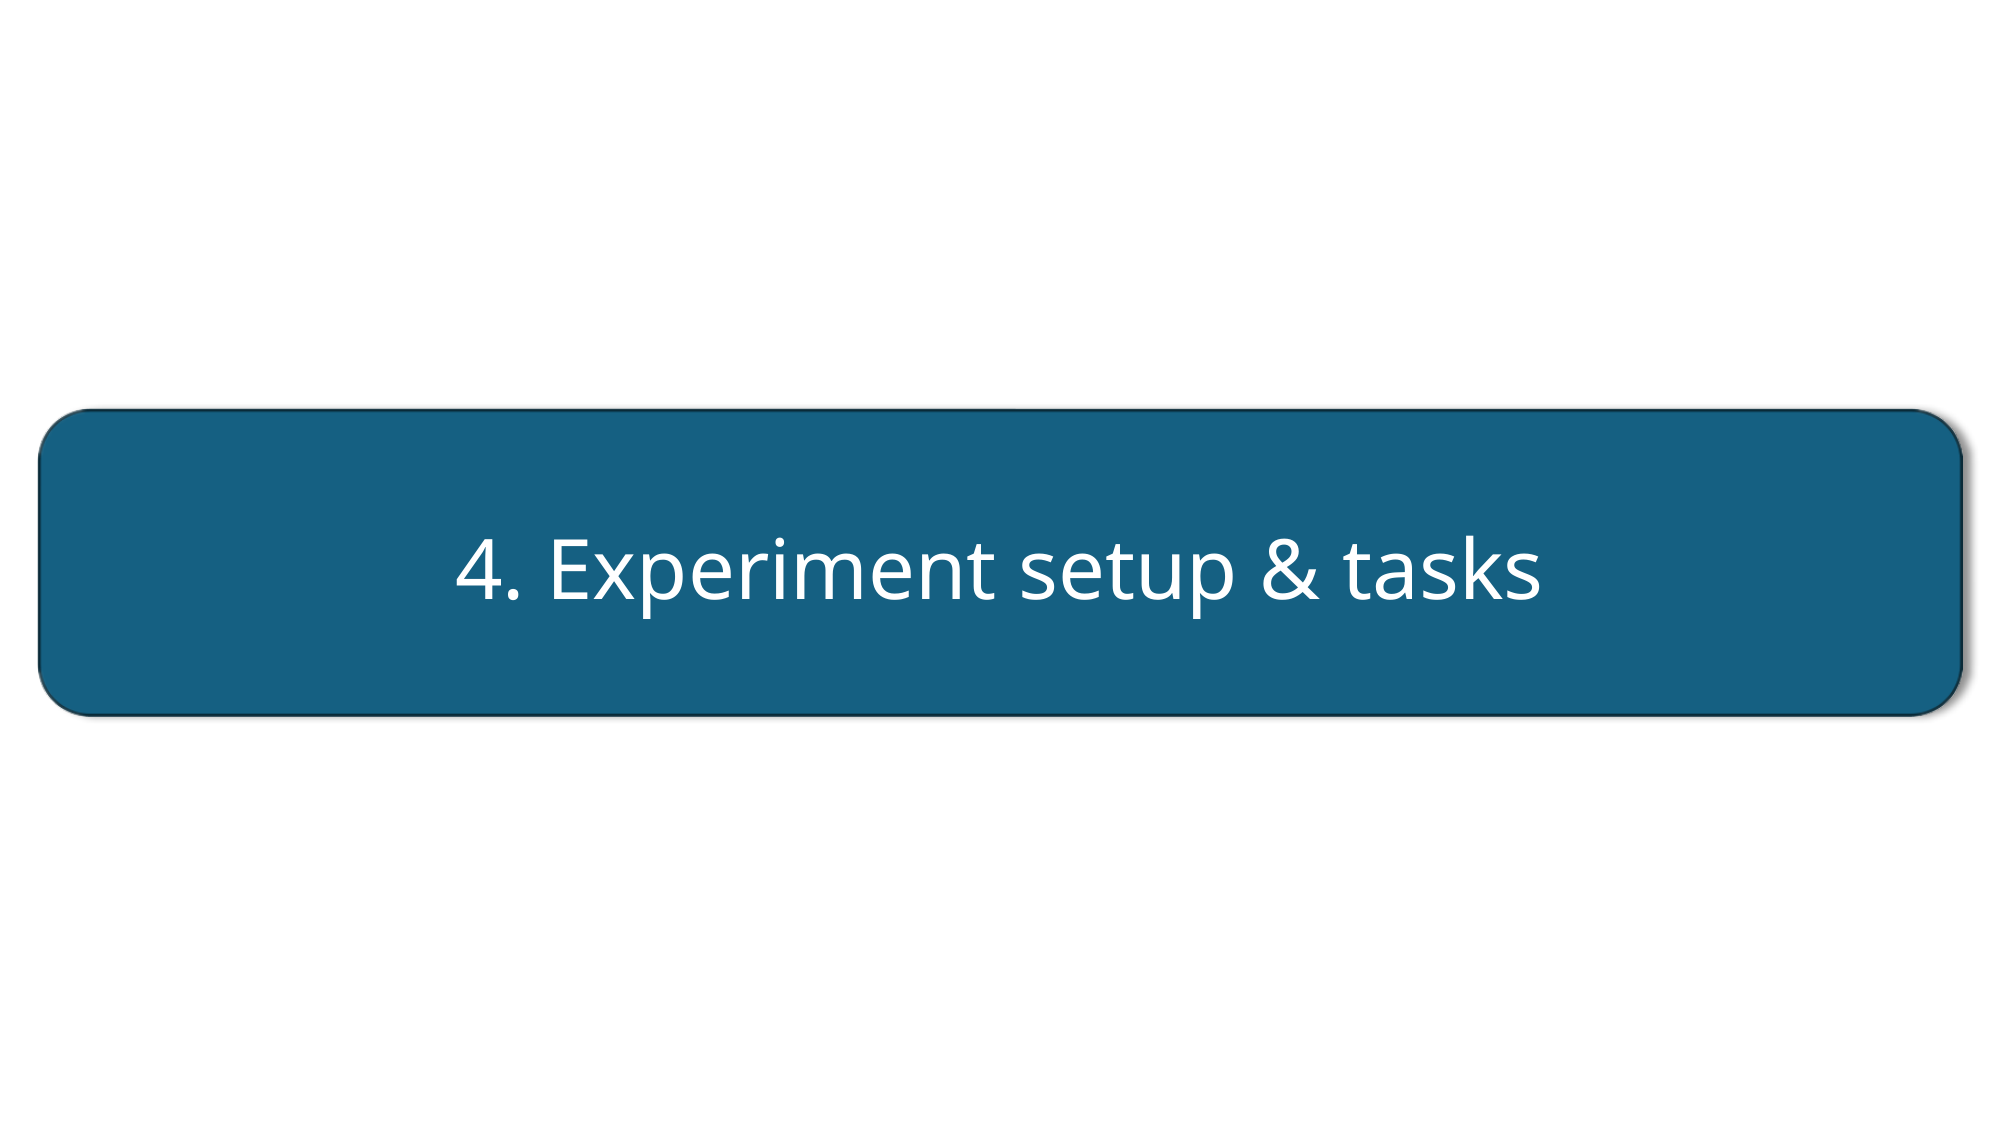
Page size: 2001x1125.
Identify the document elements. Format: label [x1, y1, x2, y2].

text_box [38, 351, 1962, 715]
